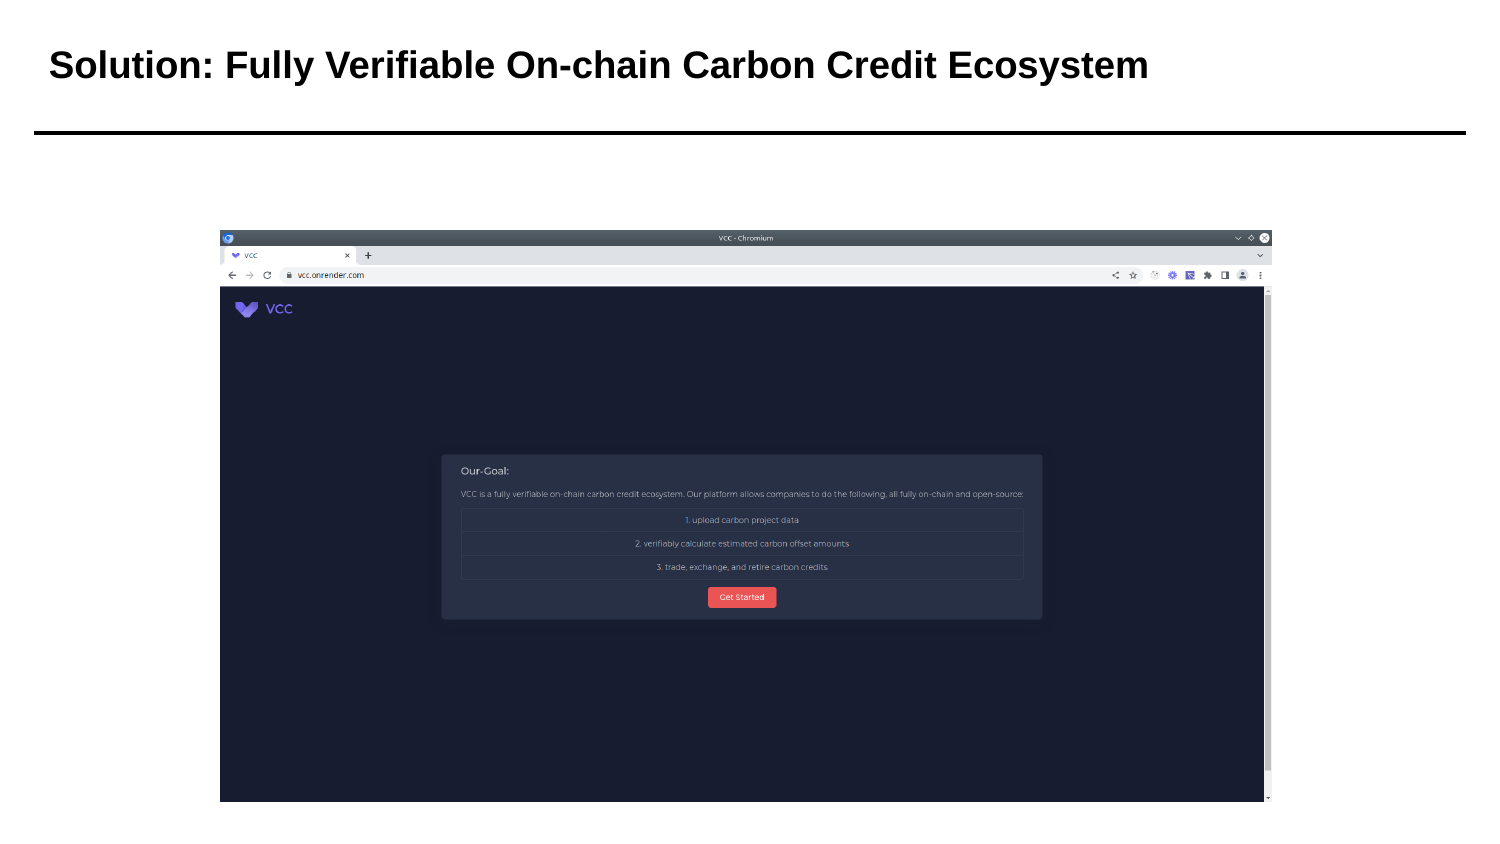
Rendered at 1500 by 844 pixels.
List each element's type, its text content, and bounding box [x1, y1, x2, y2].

title Solution: Fully Verifiable On-chain Carbon Credit Ecosystem [33, 24, 1459, 119]
picture [220, 229, 1272, 802]
